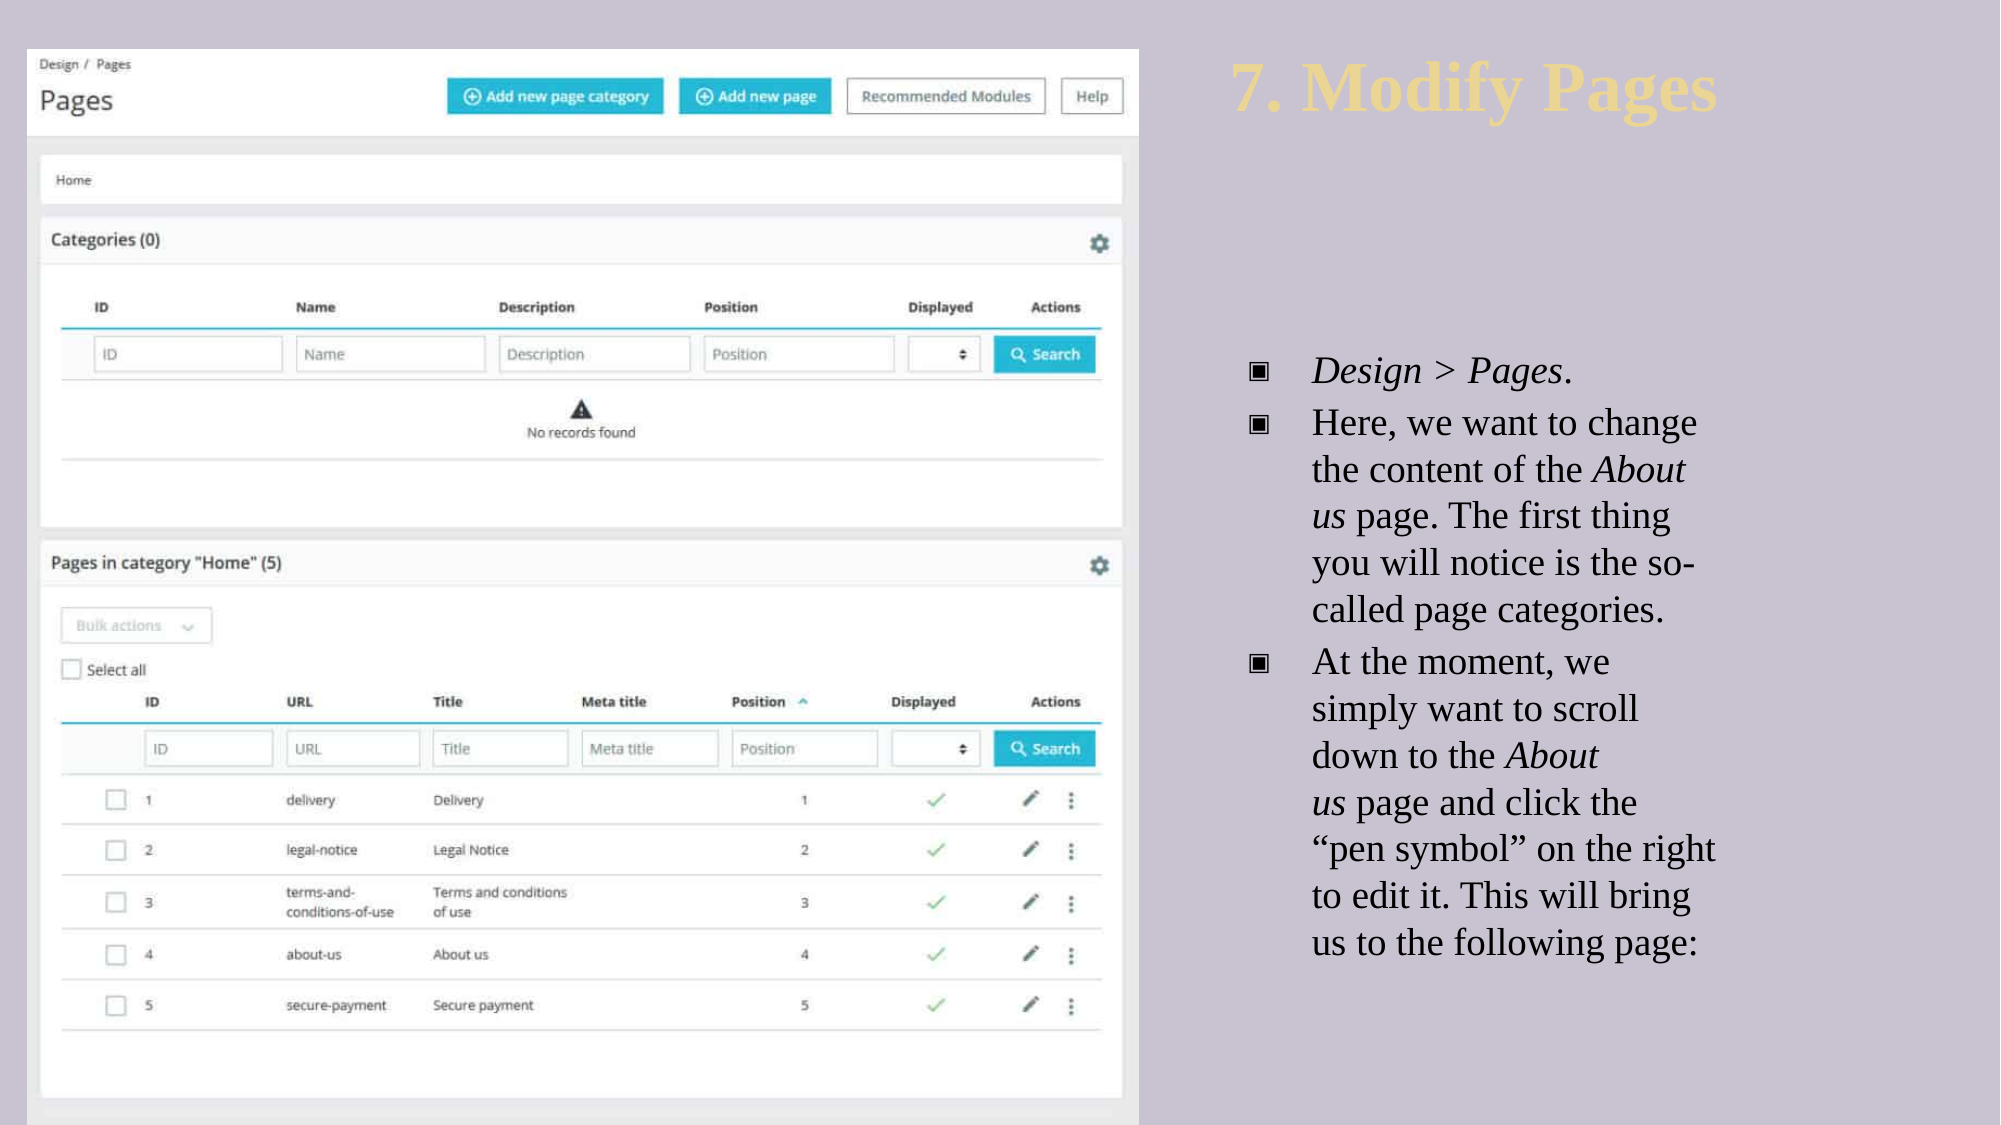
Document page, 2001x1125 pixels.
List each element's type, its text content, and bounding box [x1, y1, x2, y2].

picture [27, 49, 1140, 1125]
list Design > Pages. Here, we want to change the content of the About us page. The first thing you will notice is the so-called page categories. At the moment, we simply want to scroll down to the About us page and click the “pen symbol” on the right to edit it. This will bring us to the following page: [1210, 336, 1734, 993]
title 7. Modify Pages [574, 32, 2000, 220]
